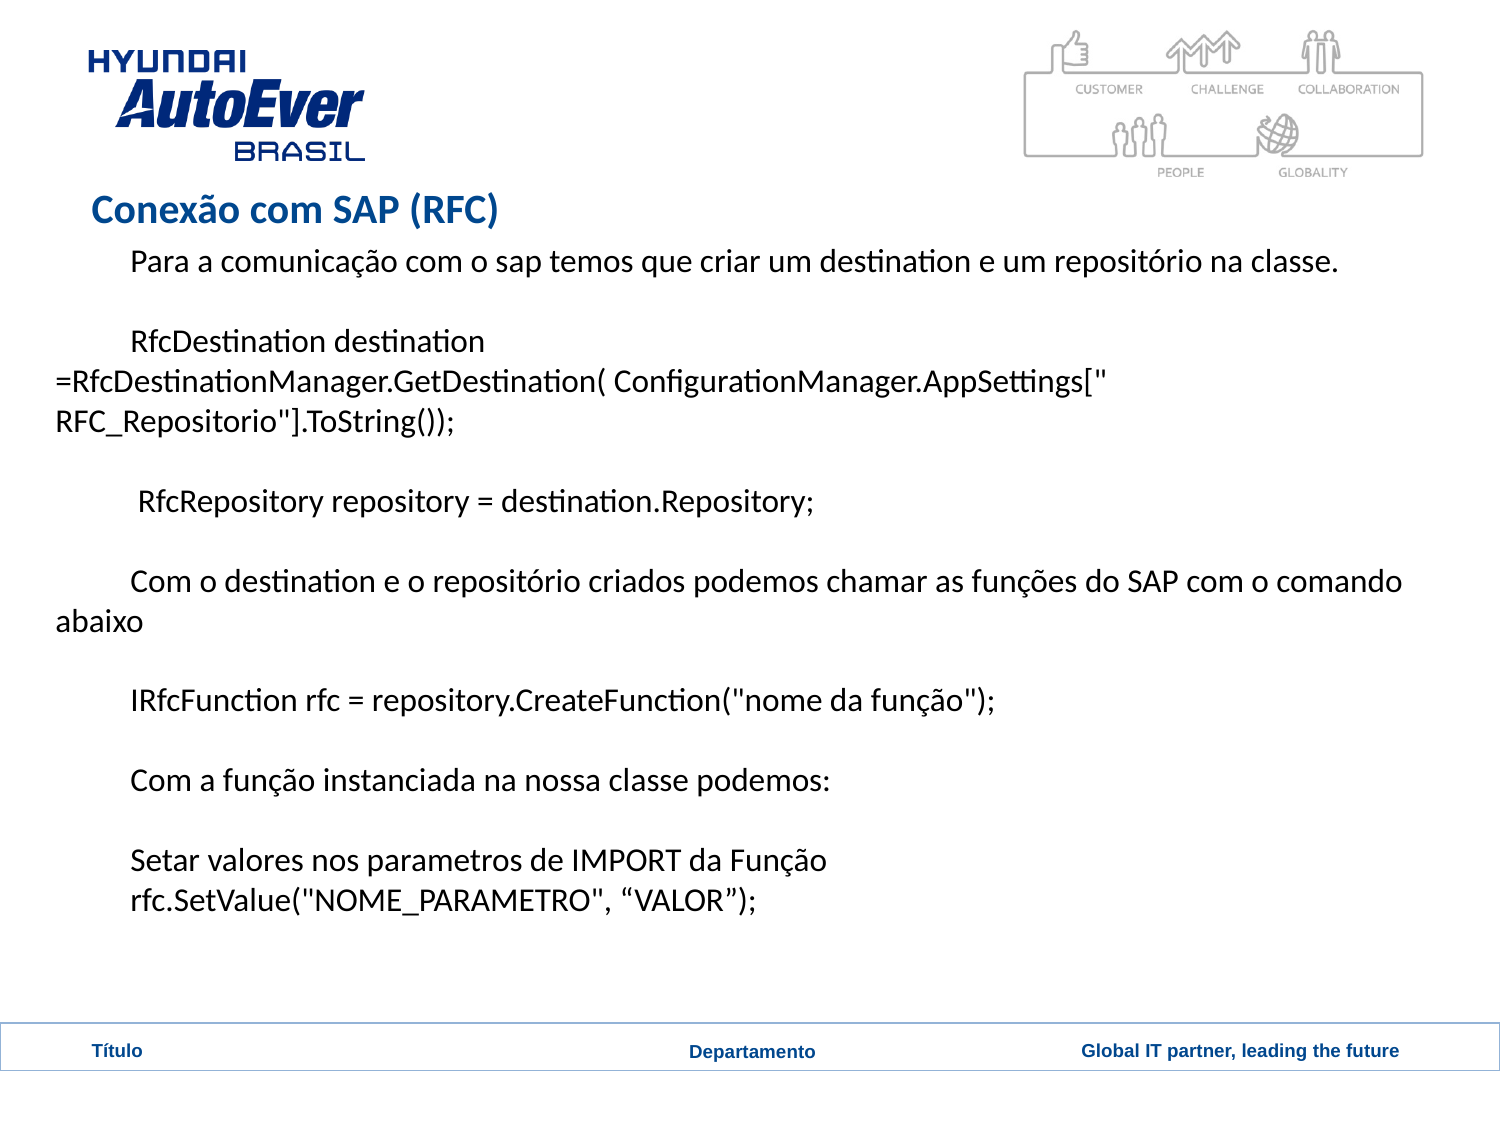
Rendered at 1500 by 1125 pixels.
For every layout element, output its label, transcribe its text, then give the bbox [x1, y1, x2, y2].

picture [88, 50, 349, 78]
list Para a comunicação com o sap temos que criar um destination e um repositório na classe. RfcDestination destination =RfcDestinationManager.GetDestination( ConfigurationManager.AppSettings[" RFC_Repositorio"].ToString()); RfcRepository repository = destination.Repository; Com o destination e o repositório criados podemos chamar as funções do SAP com o comando abaixo IRfcFunction rfc = repository.CreateFunction("nome da função"); Com a função instanciada na nossa classe podemos: Setar valores nos parametros de IMPORT da Função rfc.SetValue("NOME_PARAMETRO", “VALOR”); [40, 232, 1457, 1020]
title Conexão com SAP (RFC) [76, 182, 999, 232]
picture [1022, 23, 1424, 185]
picture [115, 79, 365, 161]
